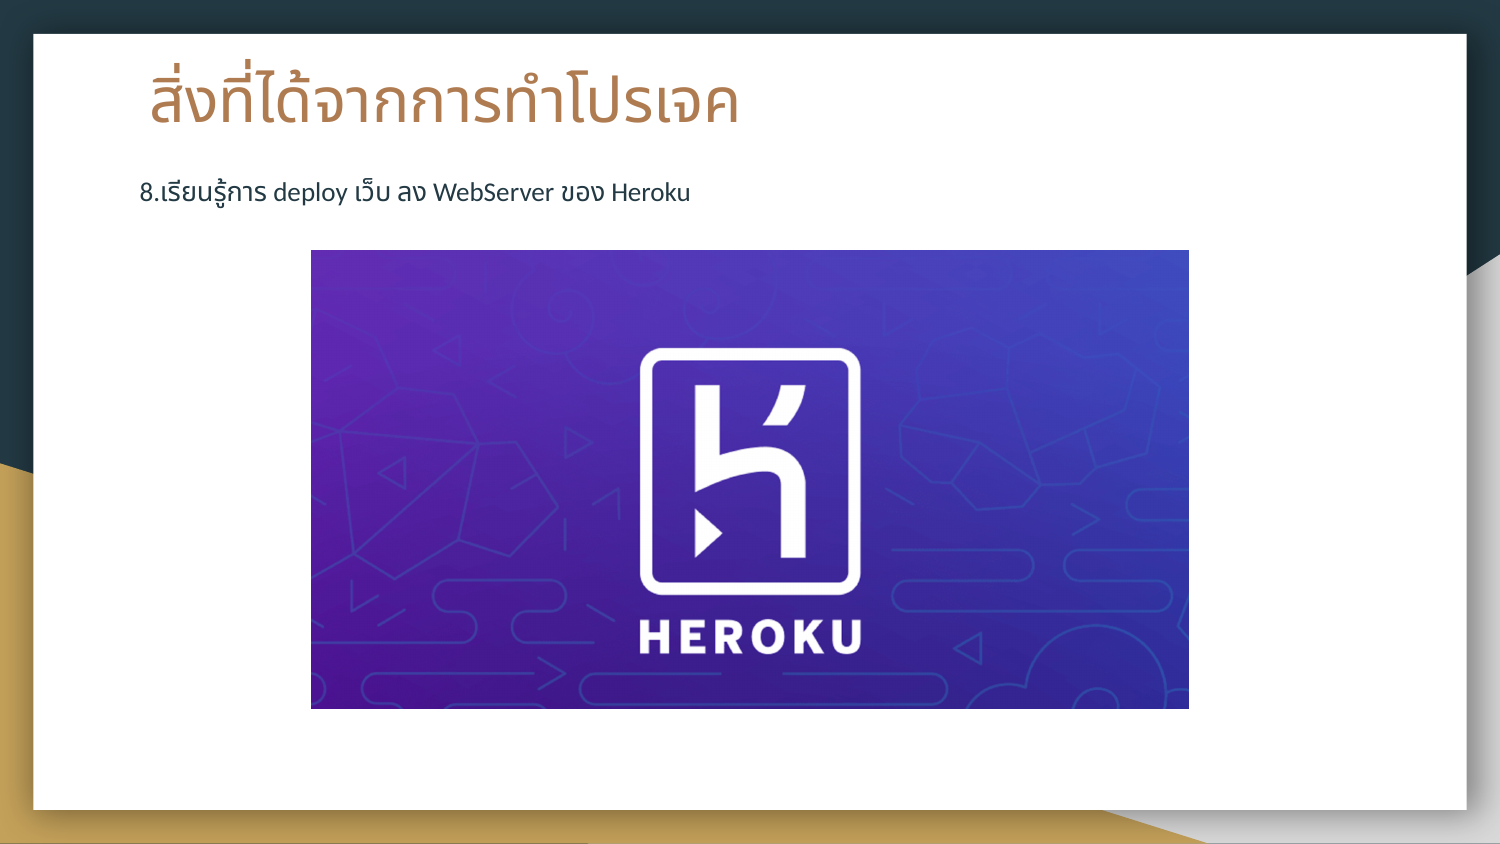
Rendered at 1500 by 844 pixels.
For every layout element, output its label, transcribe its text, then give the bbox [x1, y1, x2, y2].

title สิ่งที่ได้จากการทำโปรเจค [134, 45, 1366, 154]
picture [311, 250, 1189, 709]
list 8.เรียนรู้การ deploy เว็บ ลง WebServer ของ Heroku [124, 154, 1376, 806]
